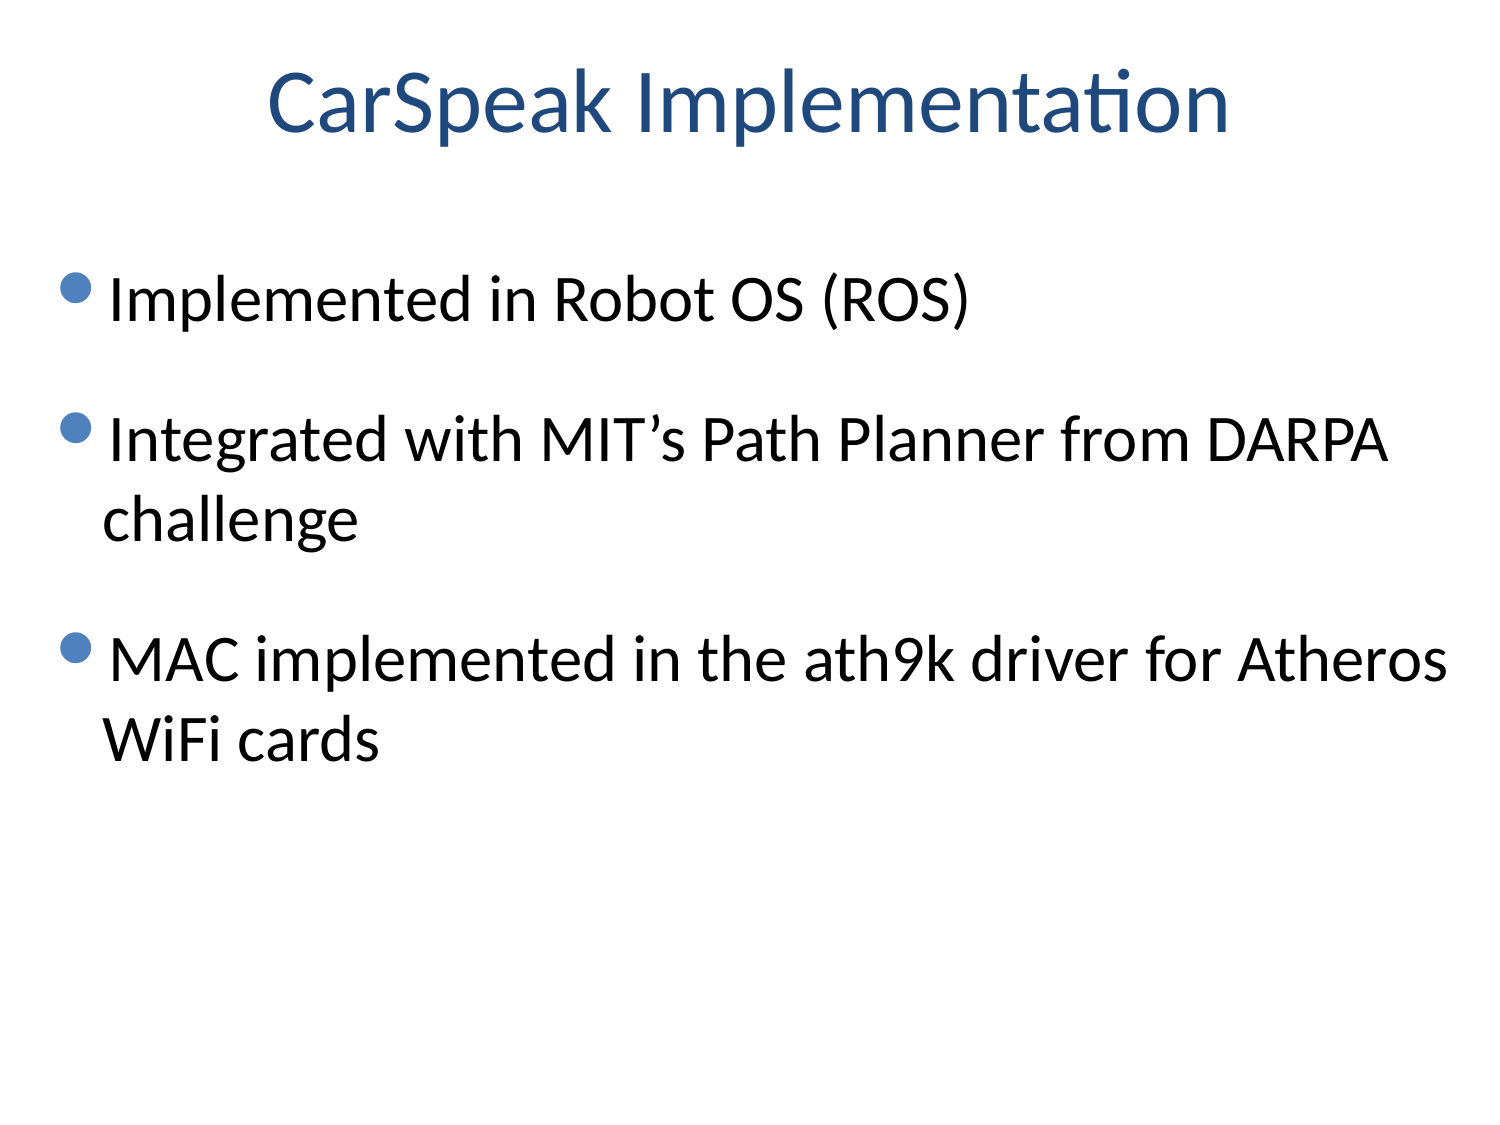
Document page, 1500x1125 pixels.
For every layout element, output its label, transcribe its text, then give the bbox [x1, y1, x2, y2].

title CarSpeak Implementation [75, 2, 1425, 190]
text_box Implemented in Robot OS (ROS) Integrated with MIT’s Path Planner from DARPA challenge MAC implemented in the ath9k driver for Atheros WiFi cards [27, 247, 1478, 1025]
